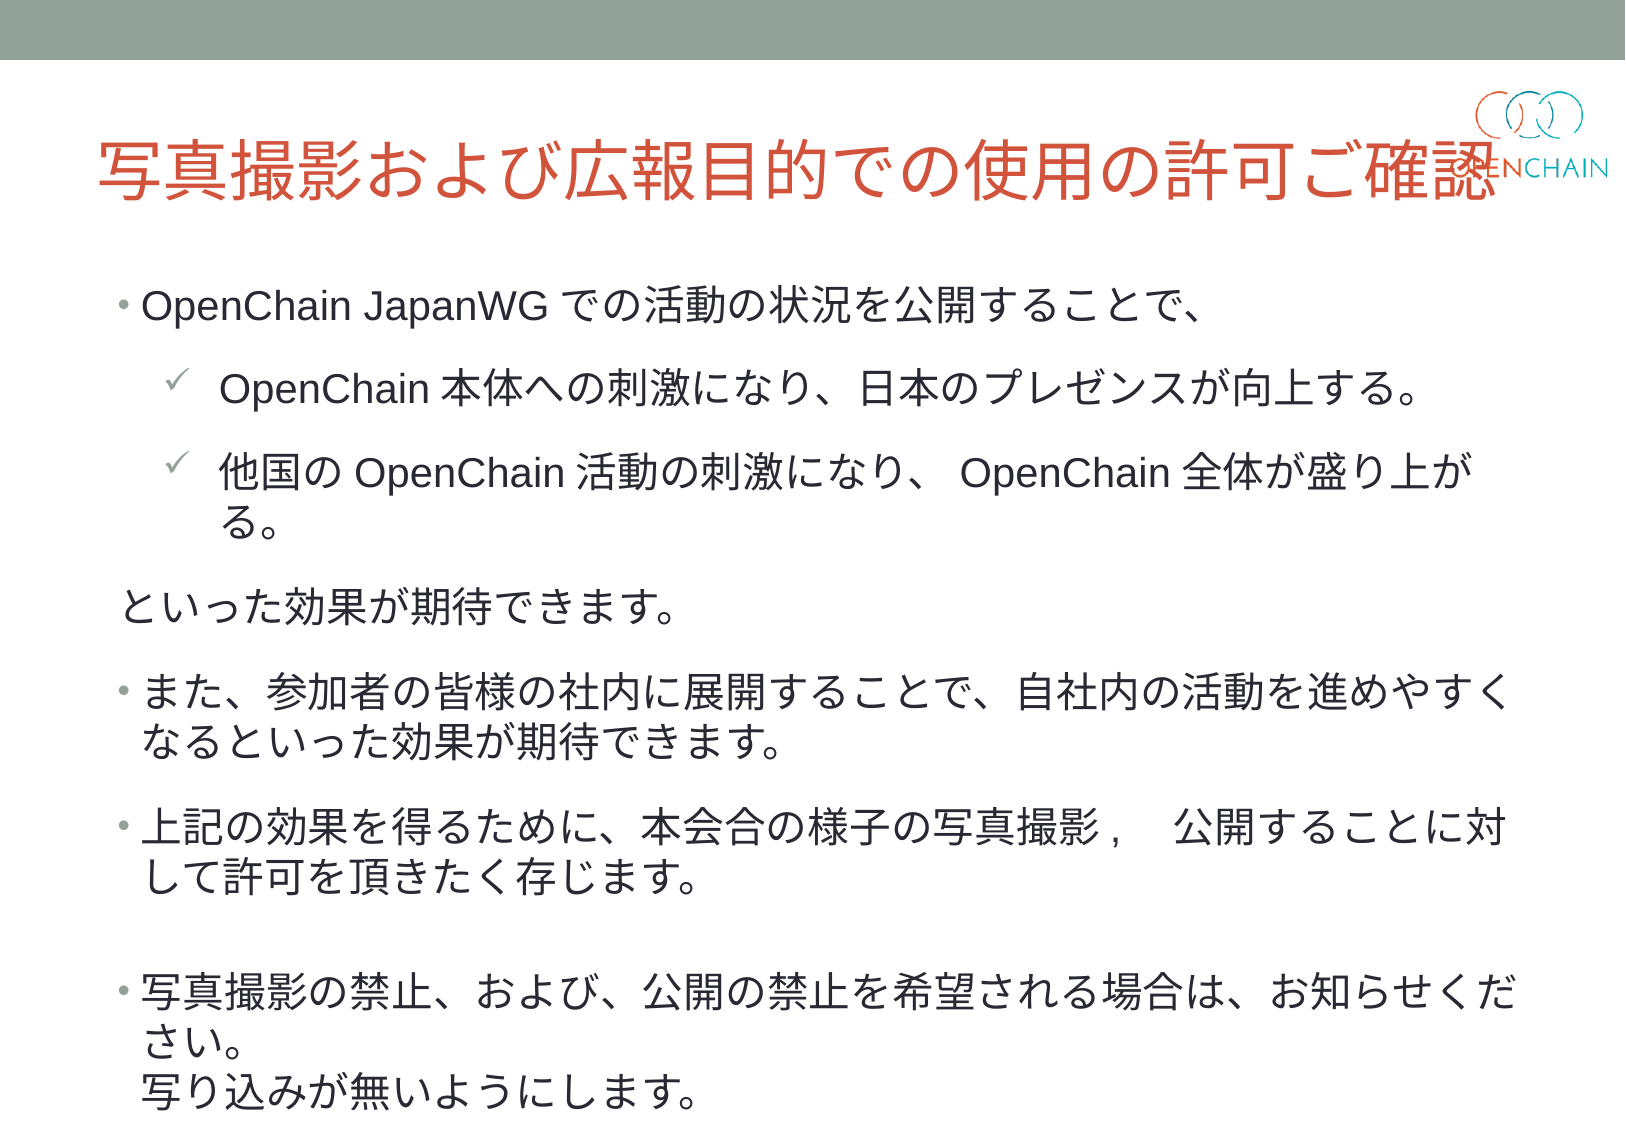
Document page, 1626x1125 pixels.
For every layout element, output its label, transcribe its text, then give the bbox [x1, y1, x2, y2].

list OpenChain JapanWGでの活動の状況を公開することで、 OpenChain本体への刺激になり、日本のプレゼンスが向上する。 他国のOpenChain活動の刺激になり、OpenChain全体が盛り上がる。 といった効果が期待できます。 また、参加者の皆様の社内に展開することで、自社内の活動を進めやすくなるといった効果が期待できます。 上記の効果を得るために、本会合の様子の写真撮影, 公開することに対して許可を頂きたく存じます。 写真撮影の禁止、および、公開の禁止を希望される場合は、お知らせください。 写り込みが無いようにします。 [81, 263, 1544, 1064]
title 写真撮影および広報目的での使用の許可ご確認 [81, 87, 1544, 250]
picture [1544, 91, 1607, 178]
